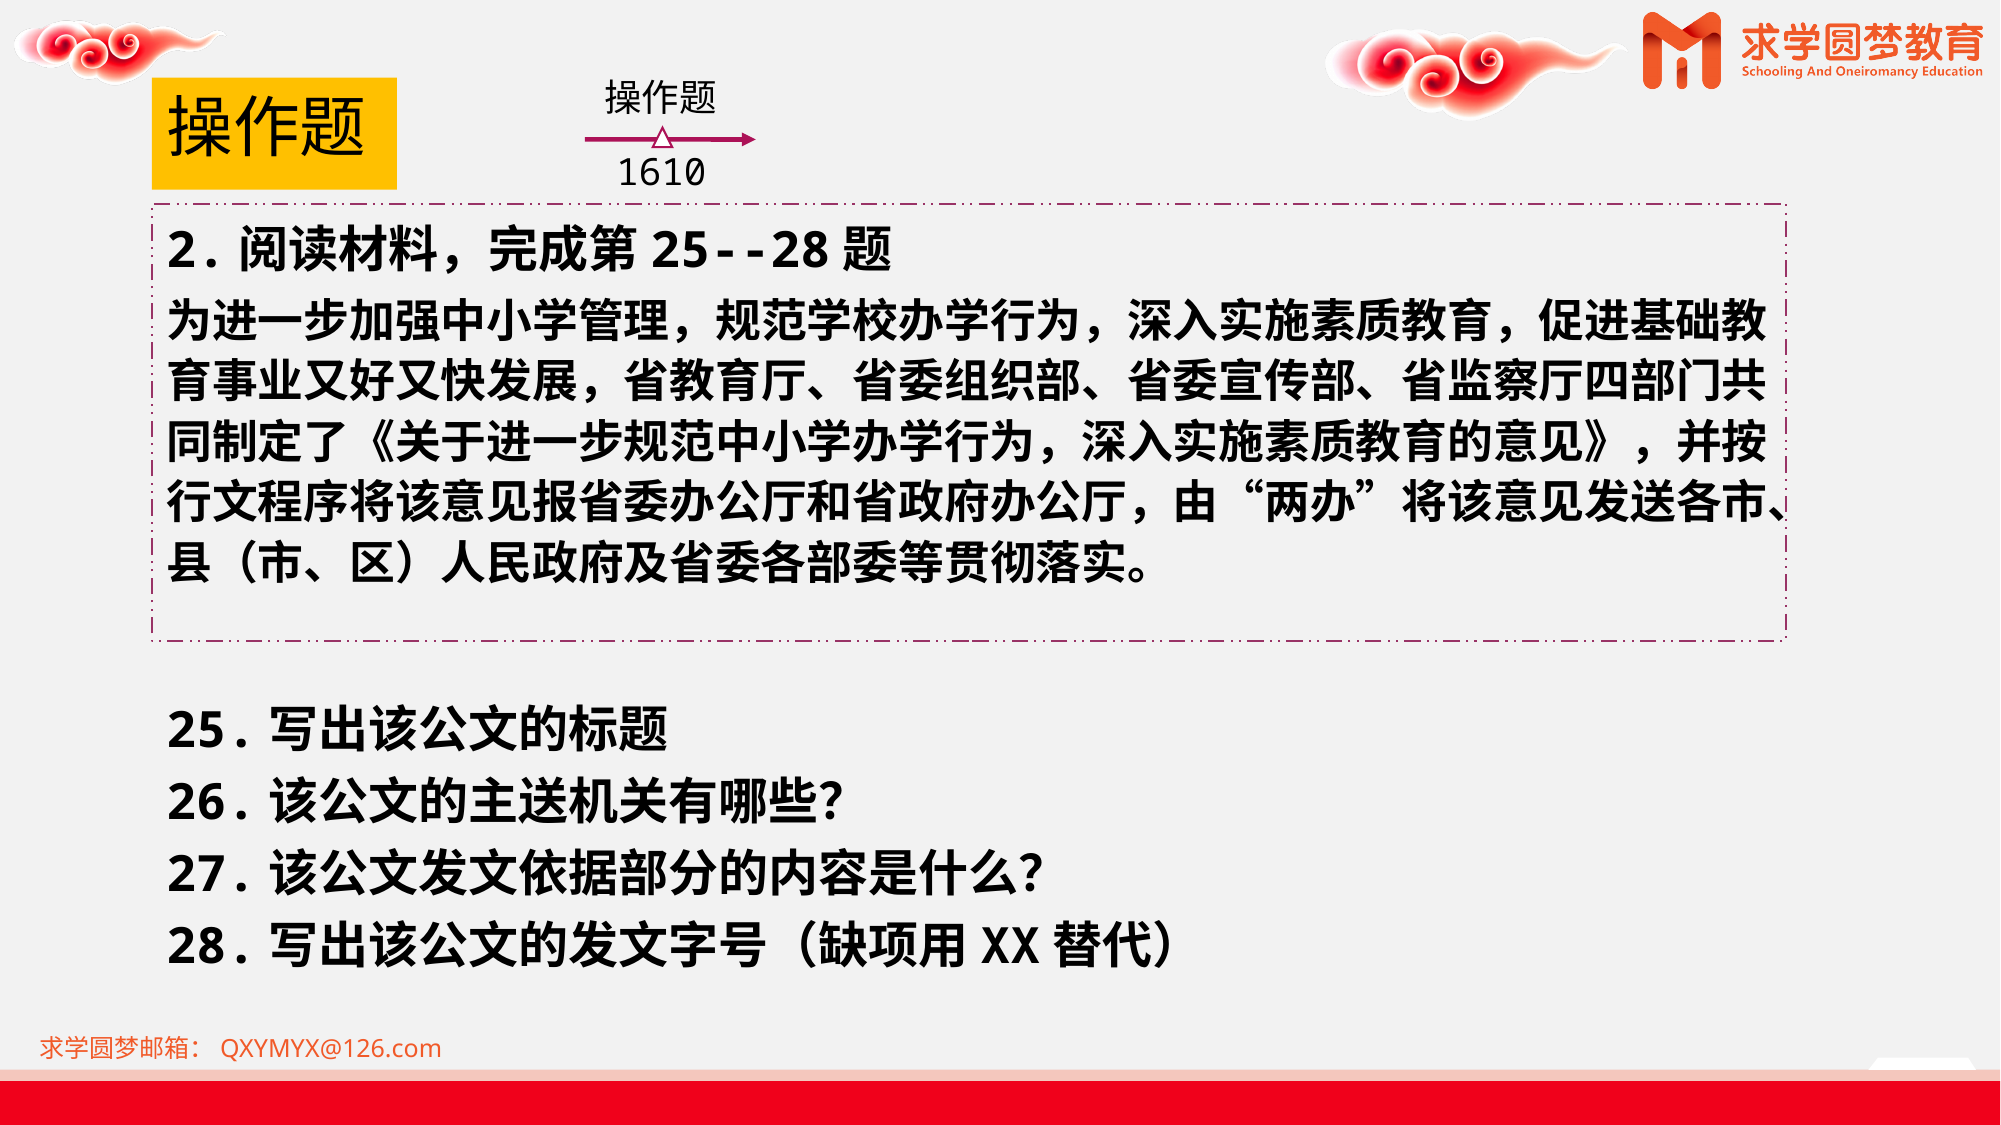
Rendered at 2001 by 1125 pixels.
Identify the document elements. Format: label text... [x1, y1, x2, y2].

picture [0, 0, 248, 95]
text_box 25.写出该公文的标题 26.该公文的主送机关有哪些？ 27.该公文发文依据部分的内容是什么？ 28.写出该公文的发文字号（缺项用XX替代） [151, 677, 1503, 981]
picture [1304, 0, 2000, 134]
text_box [584, 66, 756, 201]
list 2.阅读材料，完成第25--28题 为进一步加强中小学管理，规范学校办学行为，深入实施素质教育，促进基础教育事业又好又快发展，省教育厅、省委组织部、省委宣传部、省监察厅四部门共同制定了《关于进一步规范中小学办学行为，深入实施素质教育的意见》，并按行文程序将该意见报省委办公厅和省政府办公厅，由“两办”将该意见发送各市、县（市、区）人民政府及省委各部委等贯彻落实。 [151, 203, 1787, 642]
title 操作题 [151, 77, 397, 190]
